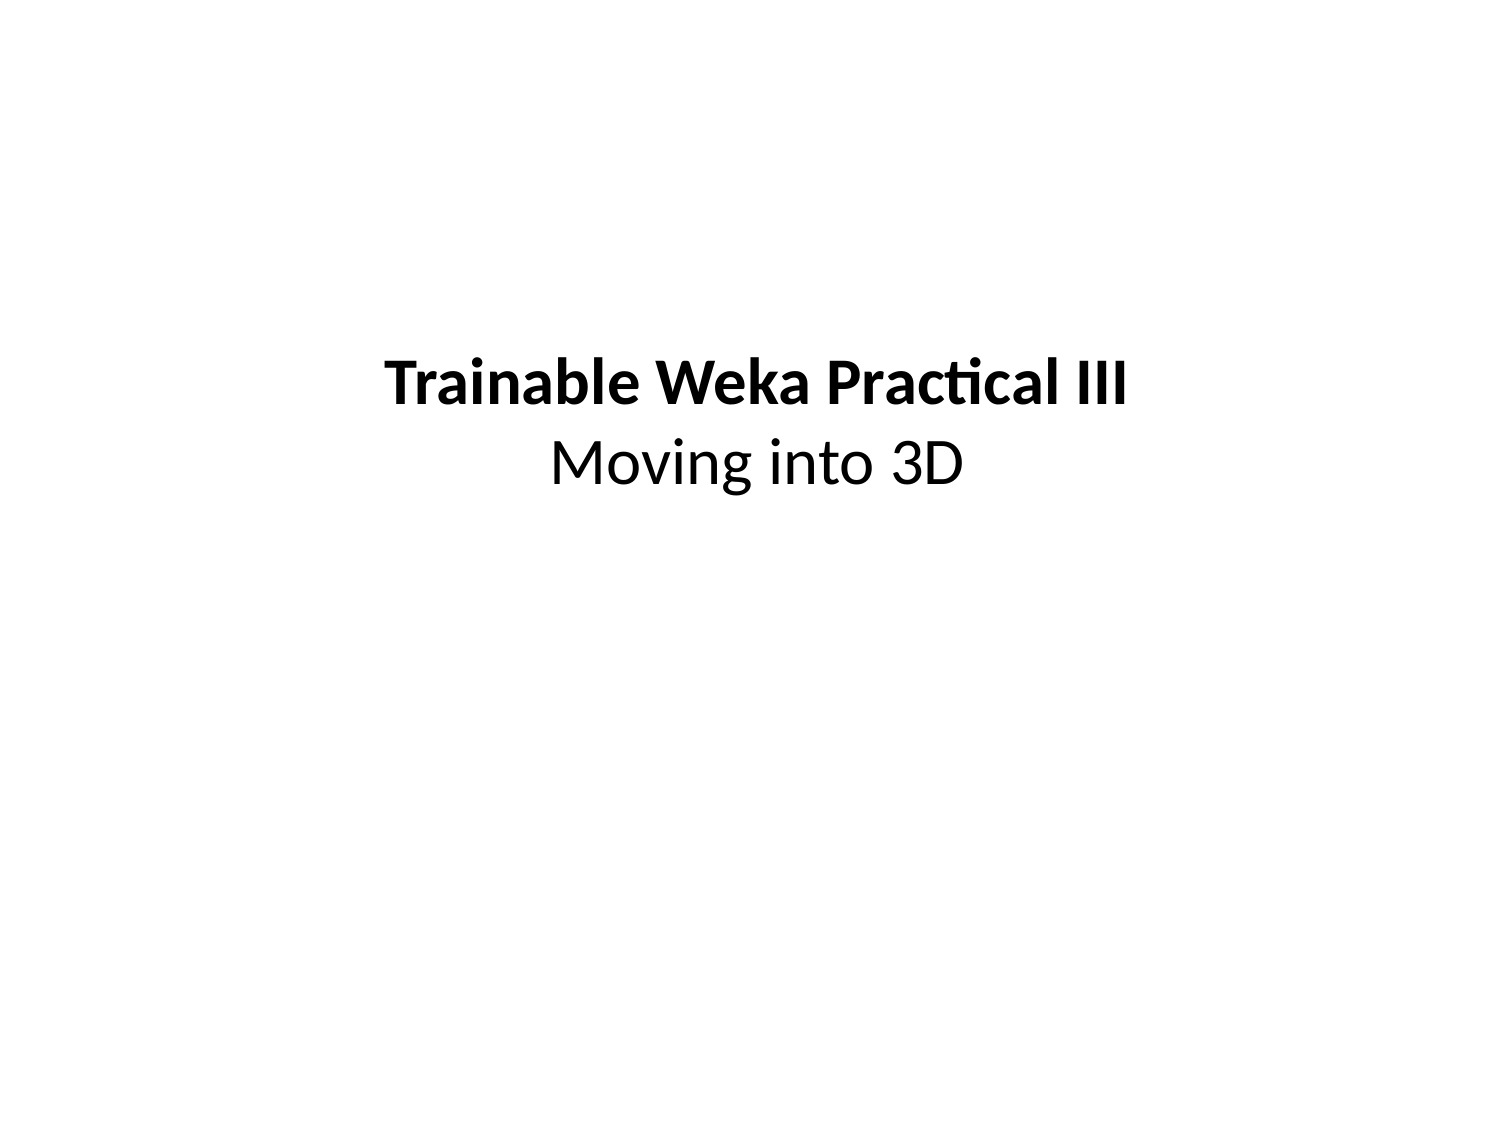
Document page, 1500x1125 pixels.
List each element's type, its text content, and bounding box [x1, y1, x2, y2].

text_box Trainable Weka Practical III Moving into 3D [82, 214, 1433, 622]
